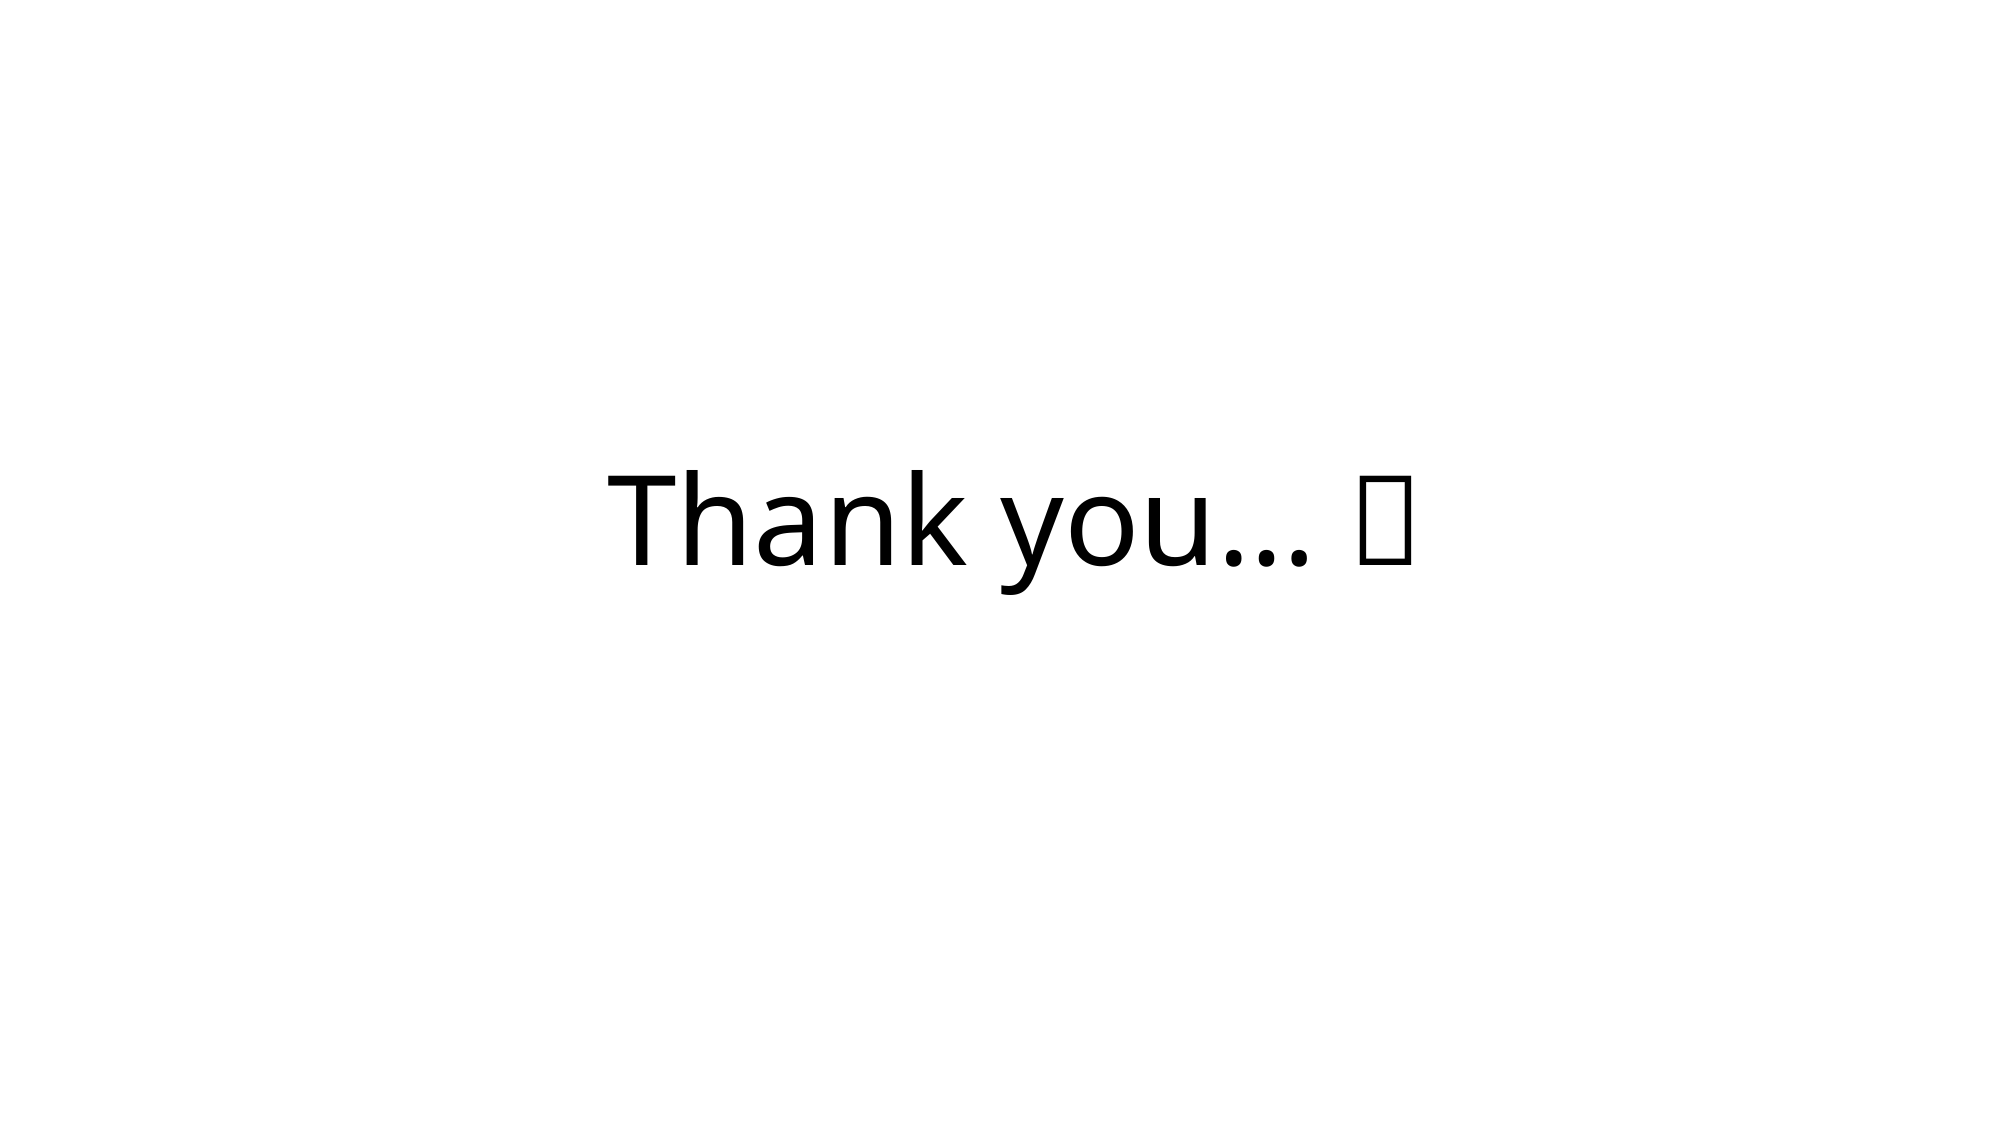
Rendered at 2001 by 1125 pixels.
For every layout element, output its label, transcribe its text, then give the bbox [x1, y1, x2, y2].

title Thank you…  [242, 393, 1789, 601]
